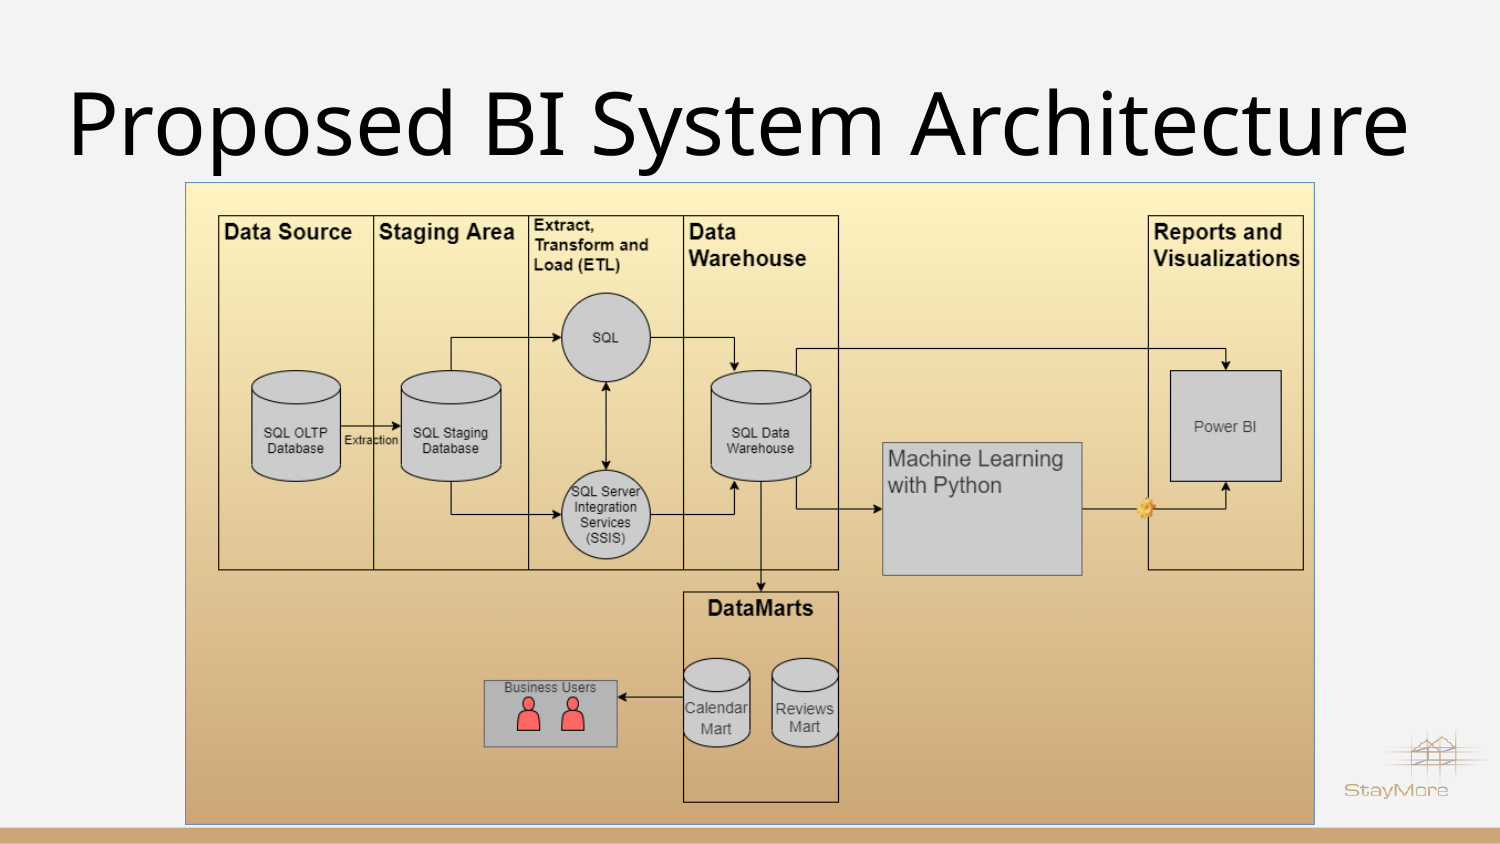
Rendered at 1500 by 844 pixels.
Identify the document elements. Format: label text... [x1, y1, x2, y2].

title Proposed BI System Architecture [51, 51, 1449, 189]
picture [1337, 681, 1500, 844]
picture [185, 181, 1315, 826]
